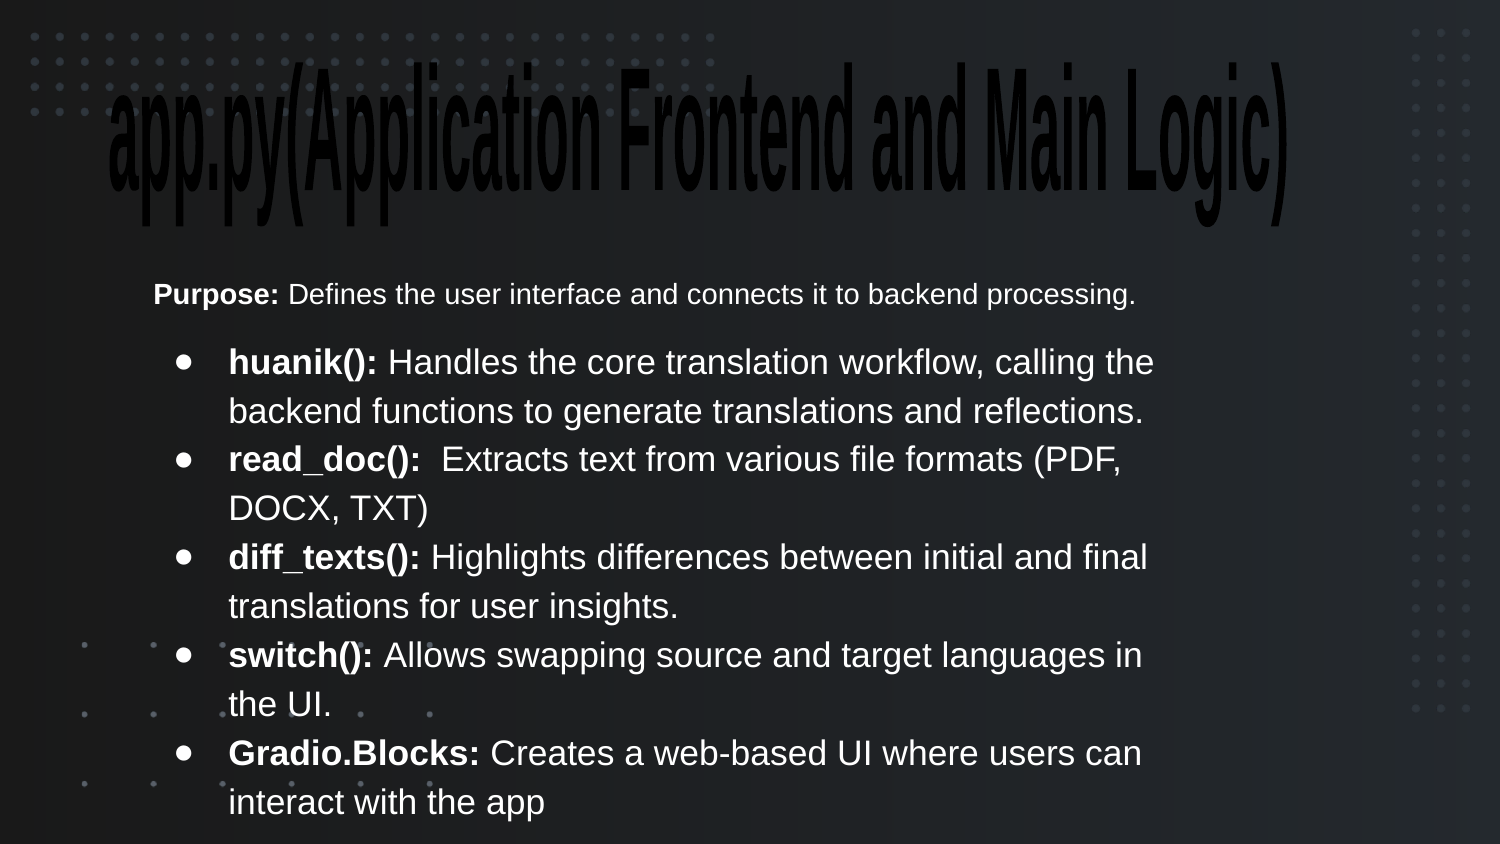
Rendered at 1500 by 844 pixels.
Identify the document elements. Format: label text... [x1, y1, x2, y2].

list huanik(): Handles the core translation workflow, calling the backend functions to generate translations and reflections. read_doc(): Extracts text from various file formats (PDF, DOCX, TXT) diff_texts(): Highlights differences between initial and final translations for user insights. switch(): Allows swapping source and target languages in the UI. Gradio.Blocks: Creates a web-based UI where users can interact with the app [138, 346, 1208, 832]
picture [22, 20, 1478, 844]
list Purpose: Defines the user interface and connects it to backend processing. [138, 255, 1383, 346]
